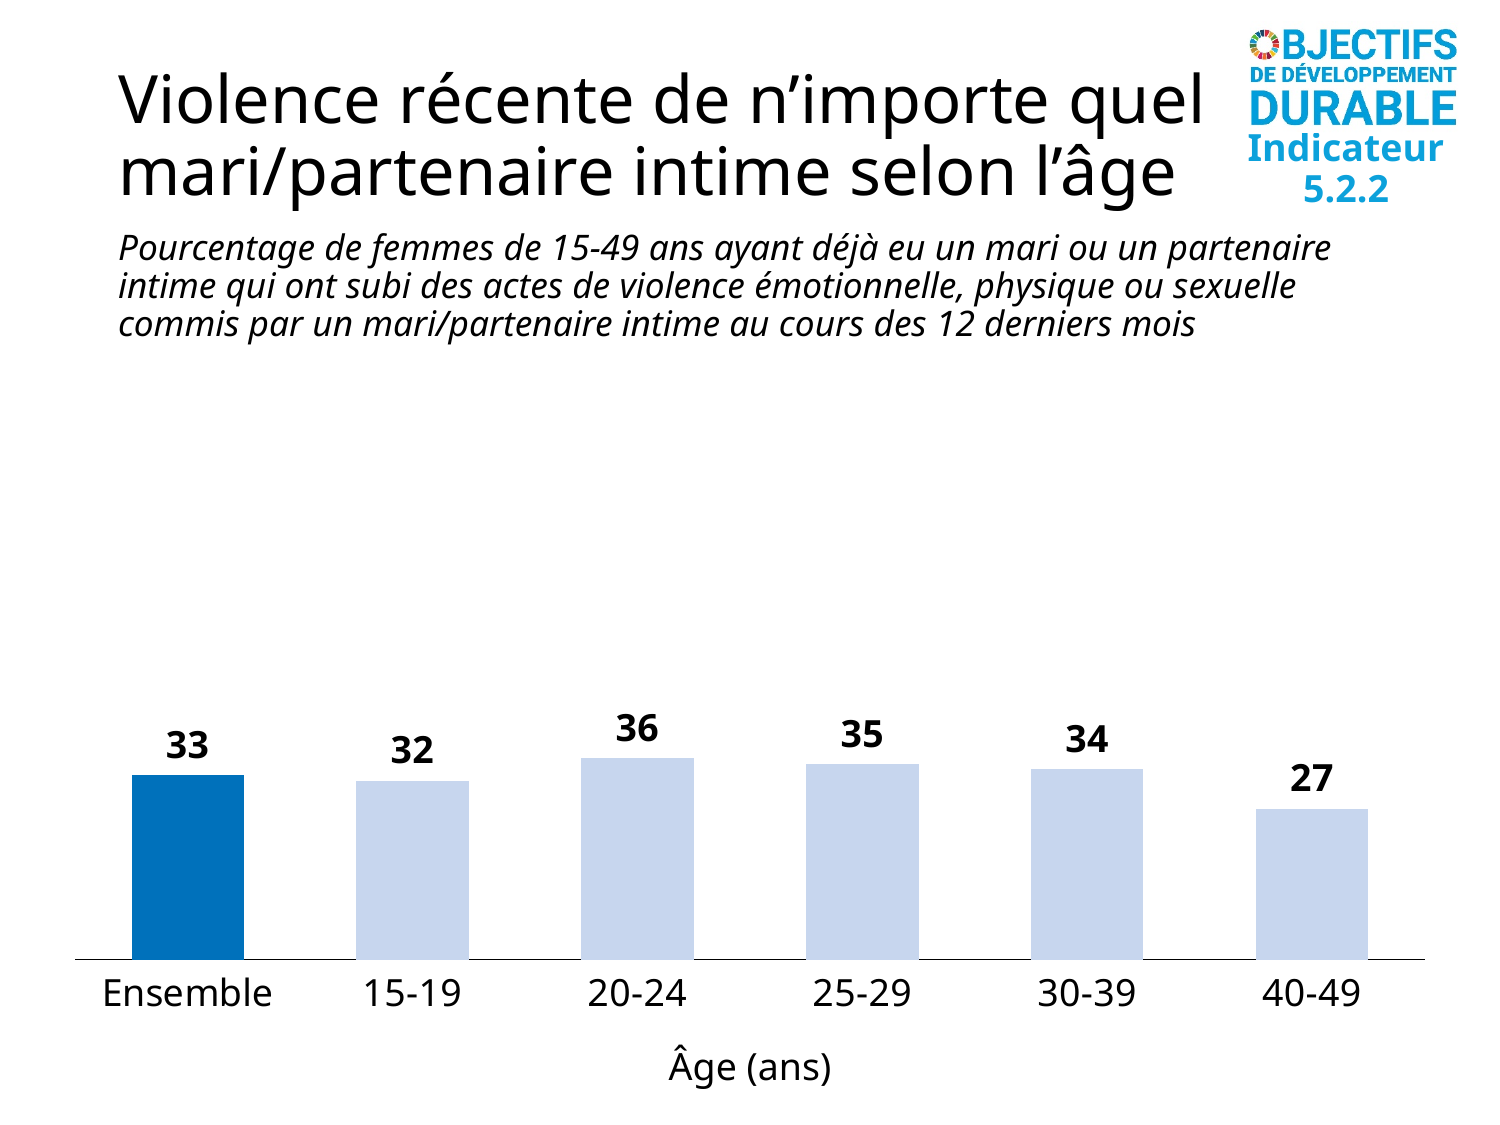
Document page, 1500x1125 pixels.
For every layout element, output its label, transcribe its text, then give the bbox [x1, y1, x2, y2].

text_box Âge (ans) [499, 1042, 1001, 1104]
text_box Indicateur 5.2.2 [1275, 121, 1500, 191]
picture [1239, 21, 1467, 133]
title Violence récente de n’importe quel mari/partenaire intime selon l’âge [103, 73, 1275, 204]
list Pourcentage de femmes de 15-49 ans ayant déjà eu un mari ou un partenaire intime qui ont subi des actes de violence émotionnelle, physique ou sexuelle commis par un mari/partenaire intime au cours des 12 derniers mois [103, 222, 1397, 374]
chart [42, 374, 1458, 1042]
